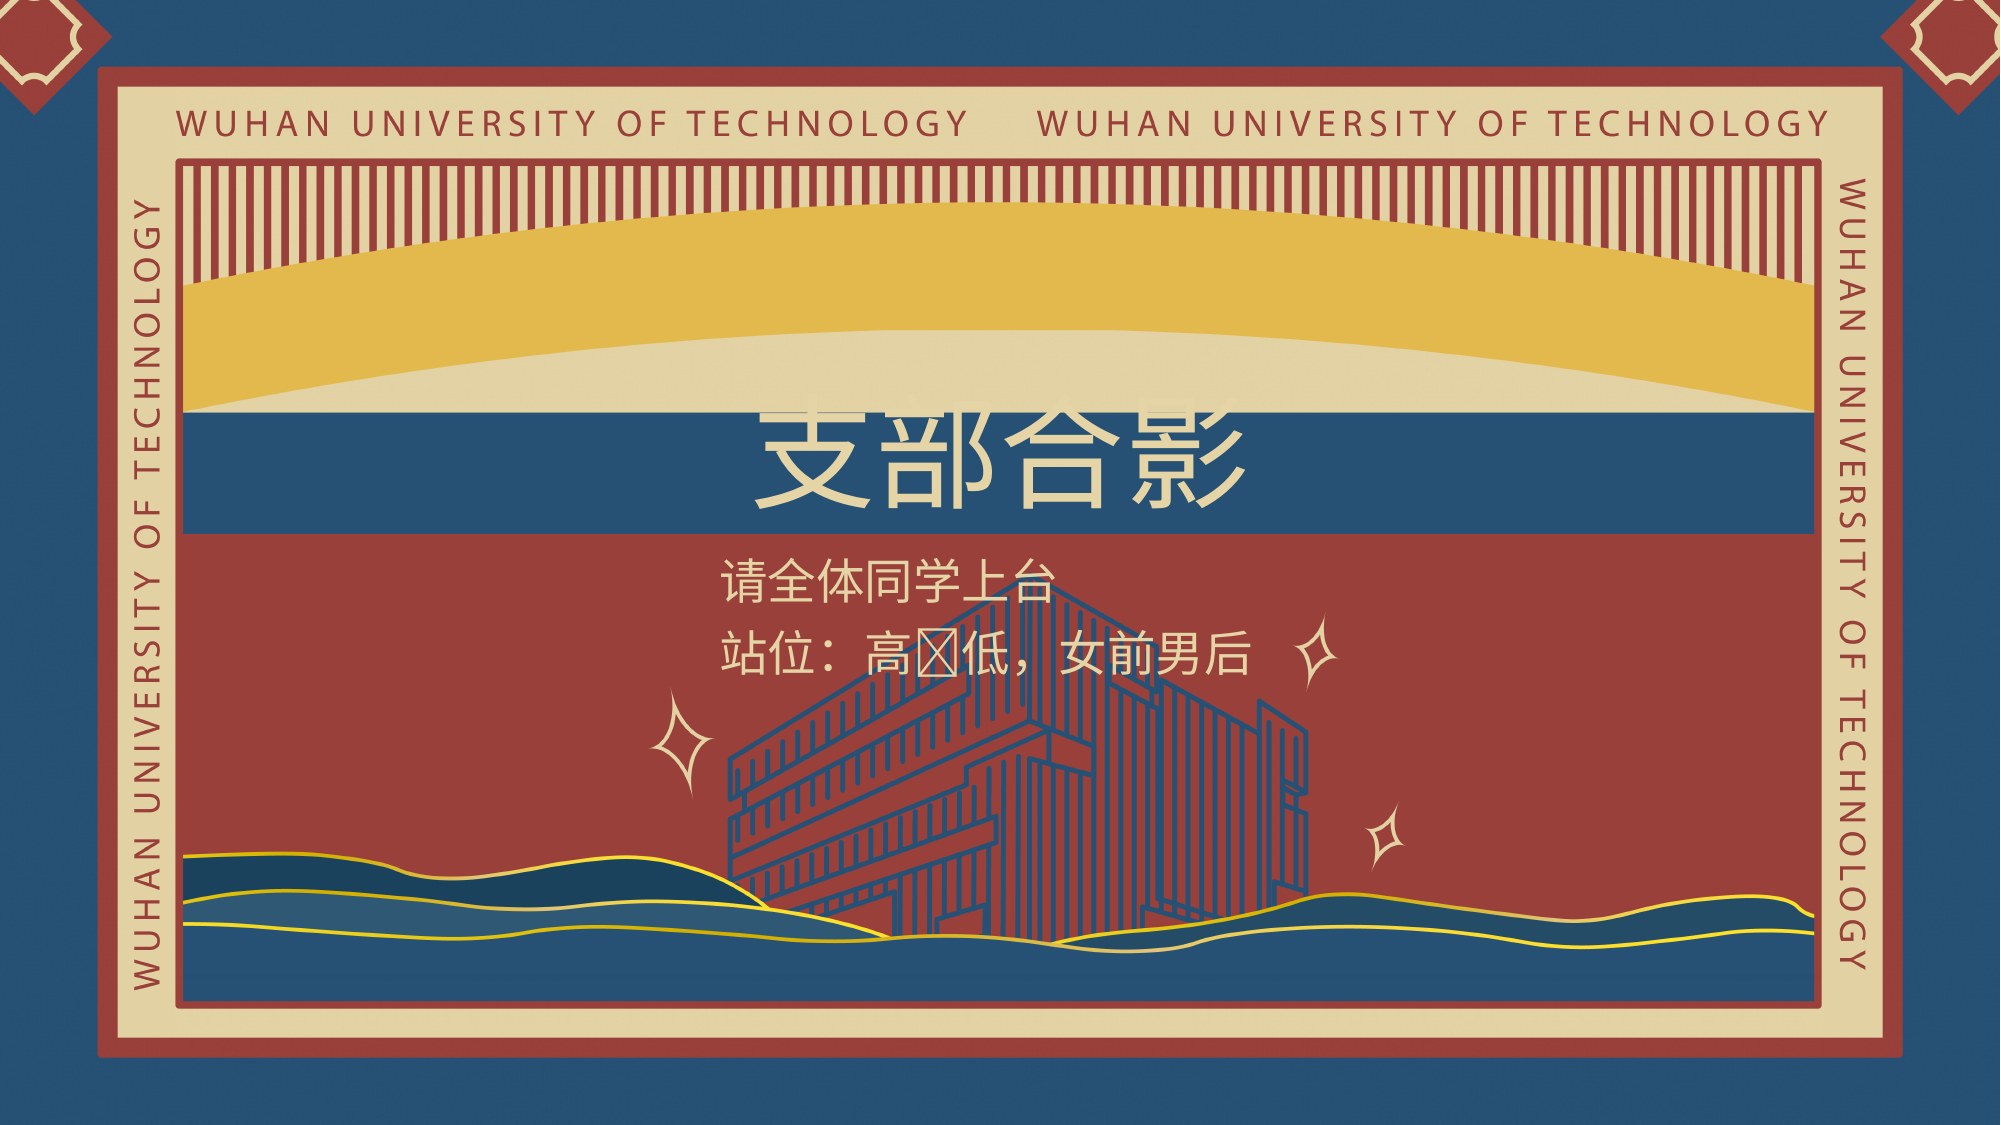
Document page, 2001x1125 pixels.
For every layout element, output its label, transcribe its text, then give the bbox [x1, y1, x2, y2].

title 支部合影 [249, 306, 1750, 535]
subtitle 请全体同学上台 站位：高低，女前男后 [704, 550, 1330, 691]
picture [0, 0, 2000, 1125]
